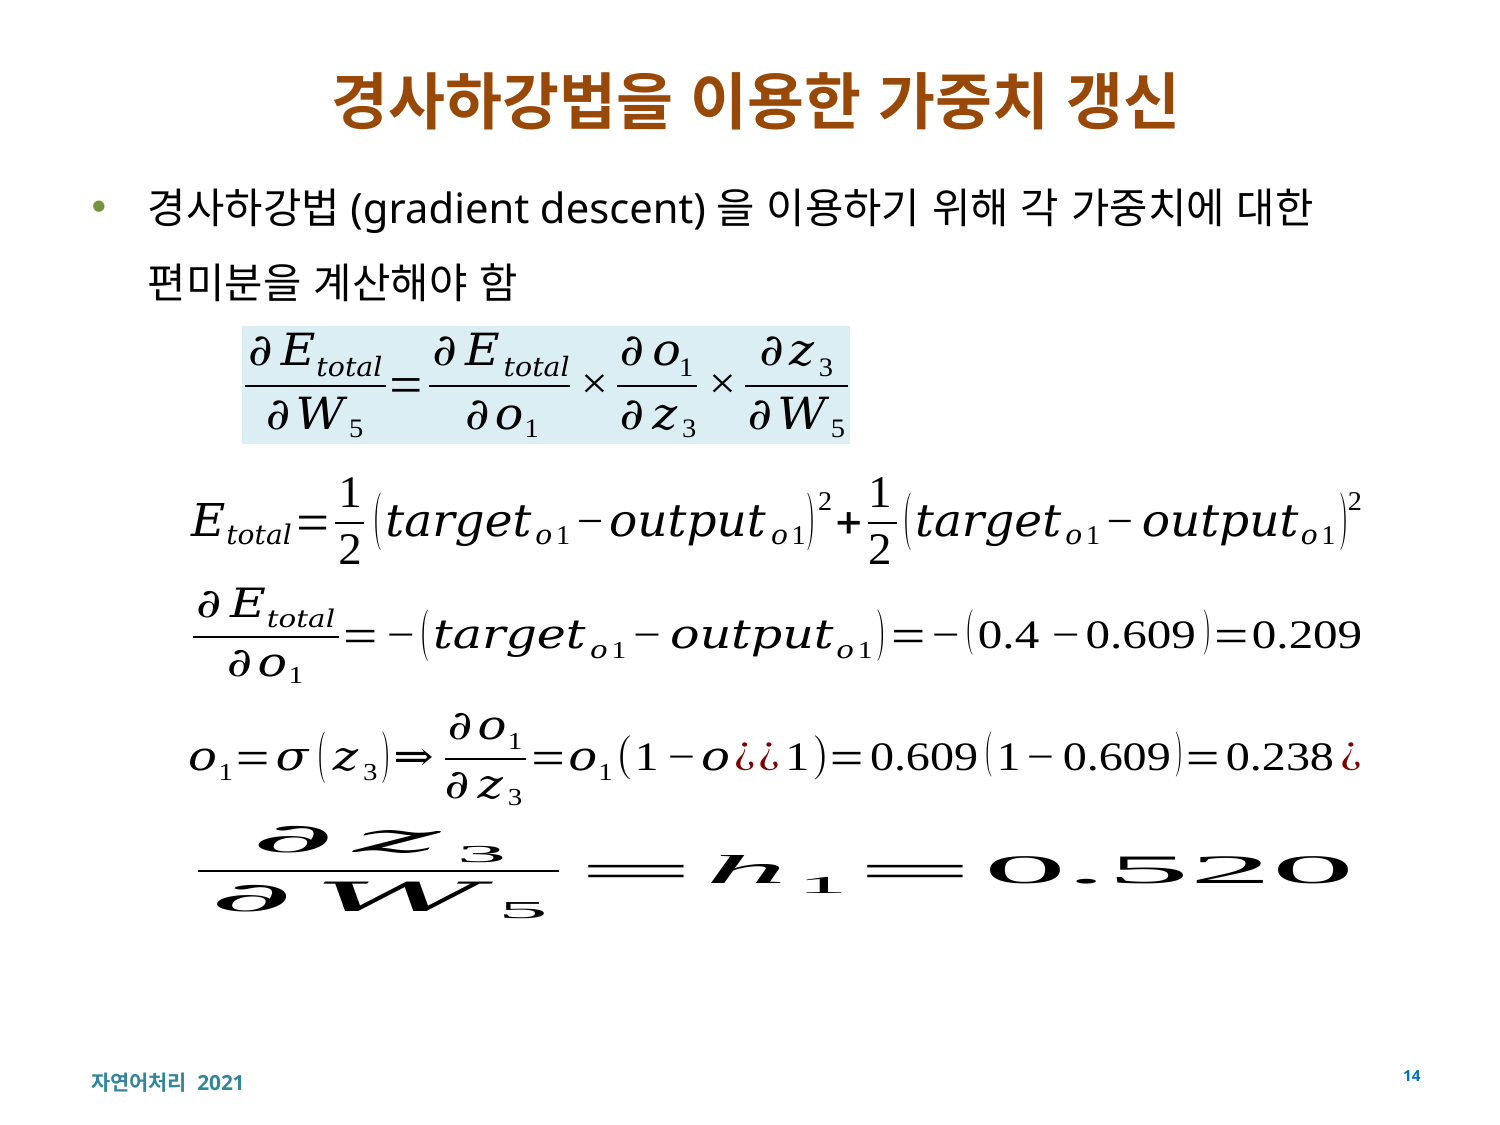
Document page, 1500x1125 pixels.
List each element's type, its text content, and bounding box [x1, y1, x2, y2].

list 경사하강법(gradient descent)을 이용하기 위해 각 가중치에 대한 편미분을 계산해야 함 [76, 148, 1437, 481]
title 경사하강법을 이용한 가중치 갱신 [76, 54, 1437, 145]
